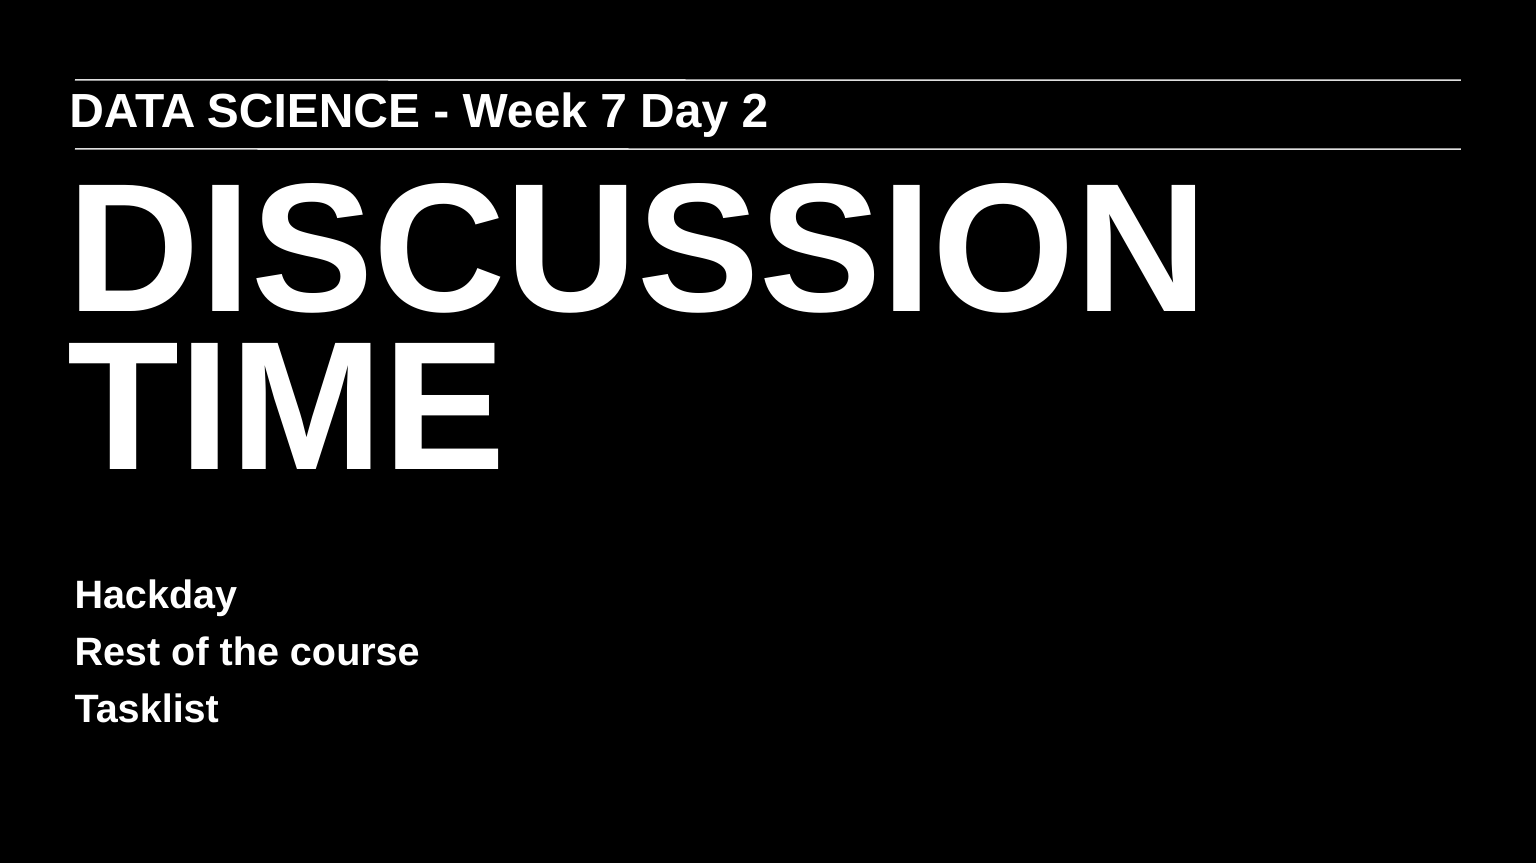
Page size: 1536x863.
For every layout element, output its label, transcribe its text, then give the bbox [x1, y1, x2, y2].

list DATA SCIENCE - Week 7 Day 2 [60, 80, 1112, 184]
title DISCUSSION TIME Hackday Rest of the course Tasklist [56, 182, 1440, 823]
